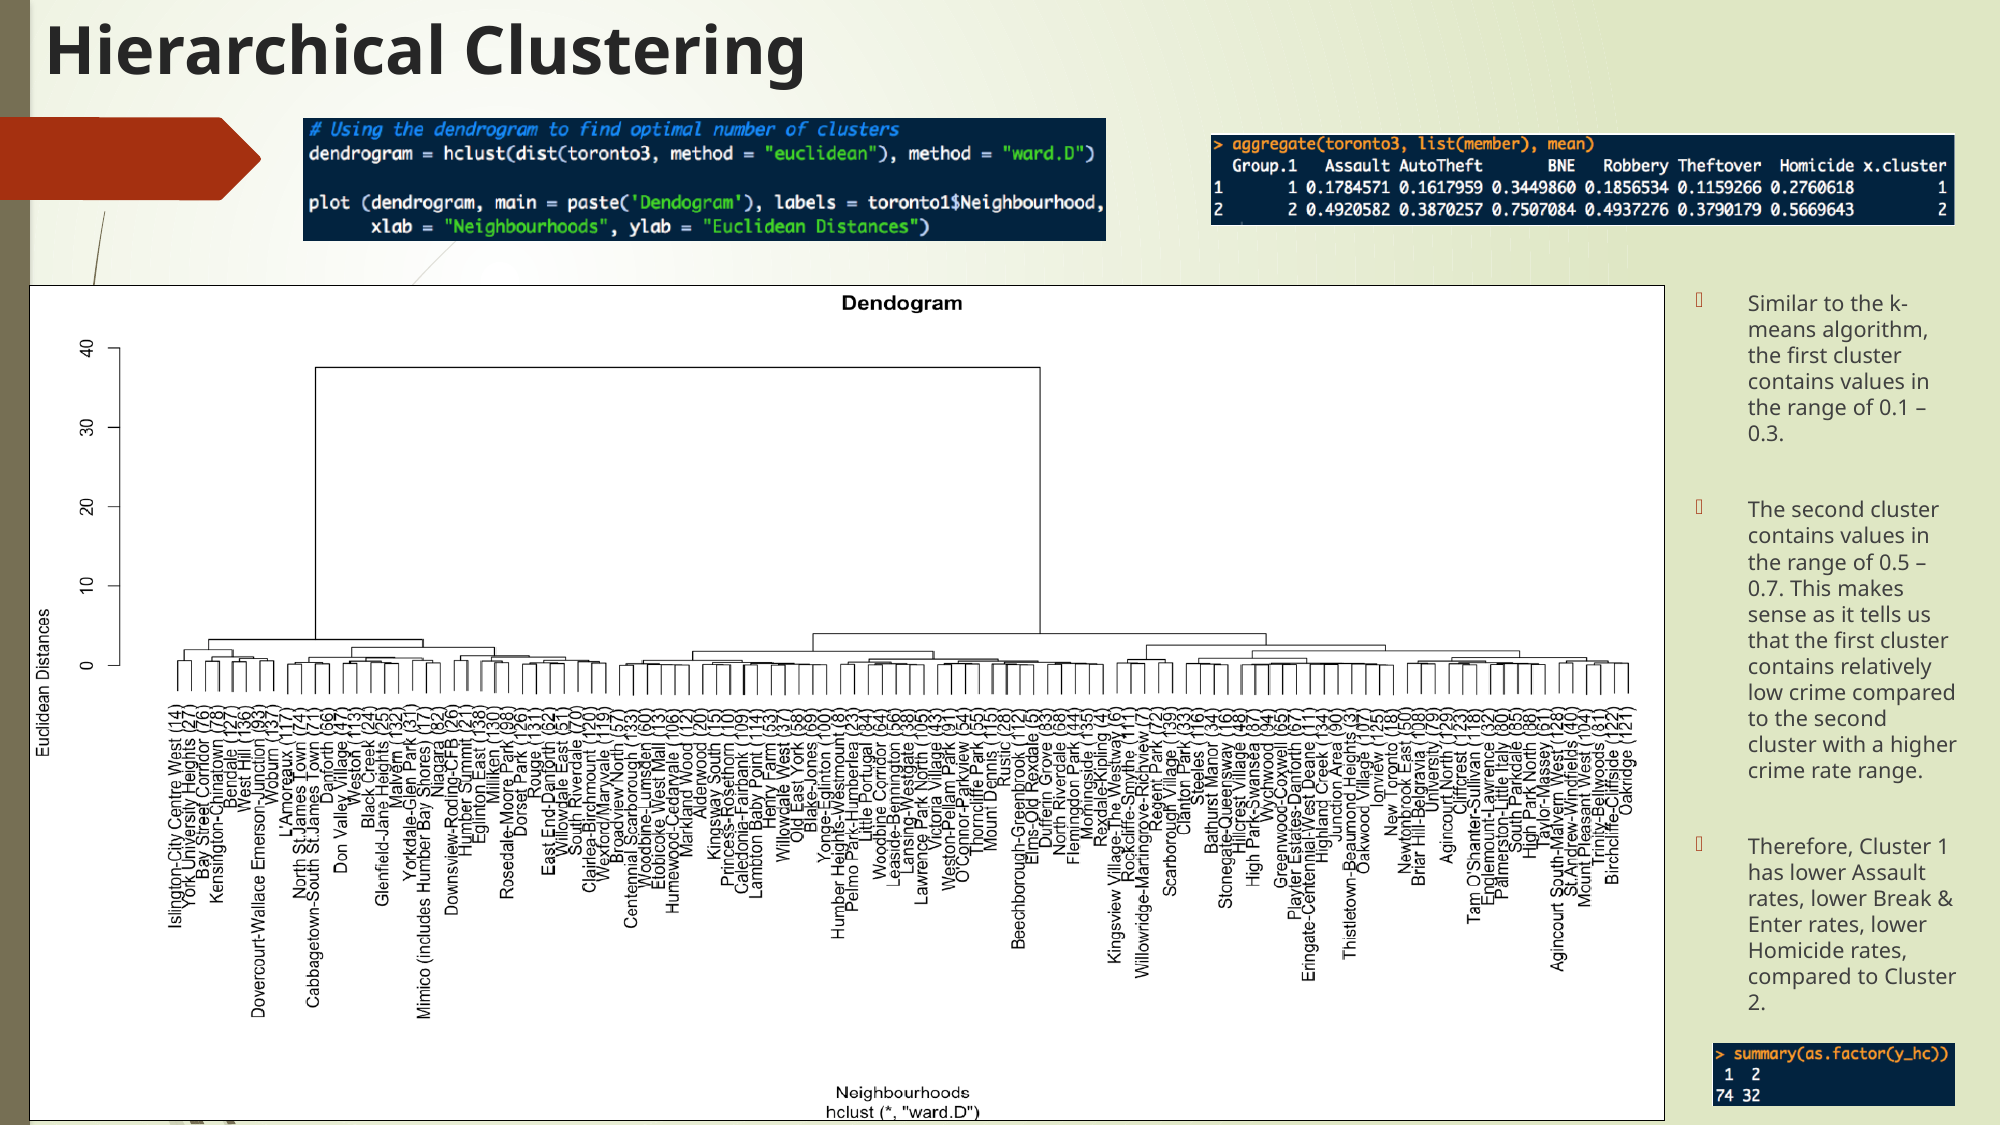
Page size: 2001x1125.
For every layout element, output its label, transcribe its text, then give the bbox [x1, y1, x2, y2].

picture [1711, 1043, 1955, 1106]
picture [29, 284, 1665, 1121]
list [1211, 133, 1955, 226]
text_box Similar to the k-means algorithm, the first cluster contains values in the range of 0.1 – 0.3. The second cluster contains values in the range of 0.5 – 0.7. This makes sense as it tells us that the first cluster contains relatively low crime compared to the second cluster with a higher crime rate range. Therefore, Cluster 1 has lower Assault rates, lower Break & Enter rates, lower Homicide rates, compared to Cluster 2. [1680, 282, 1976, 1025]
title Hierarchical Clustering [29, 0, 875, 119]
picture [302, 117, 1106, 242]
